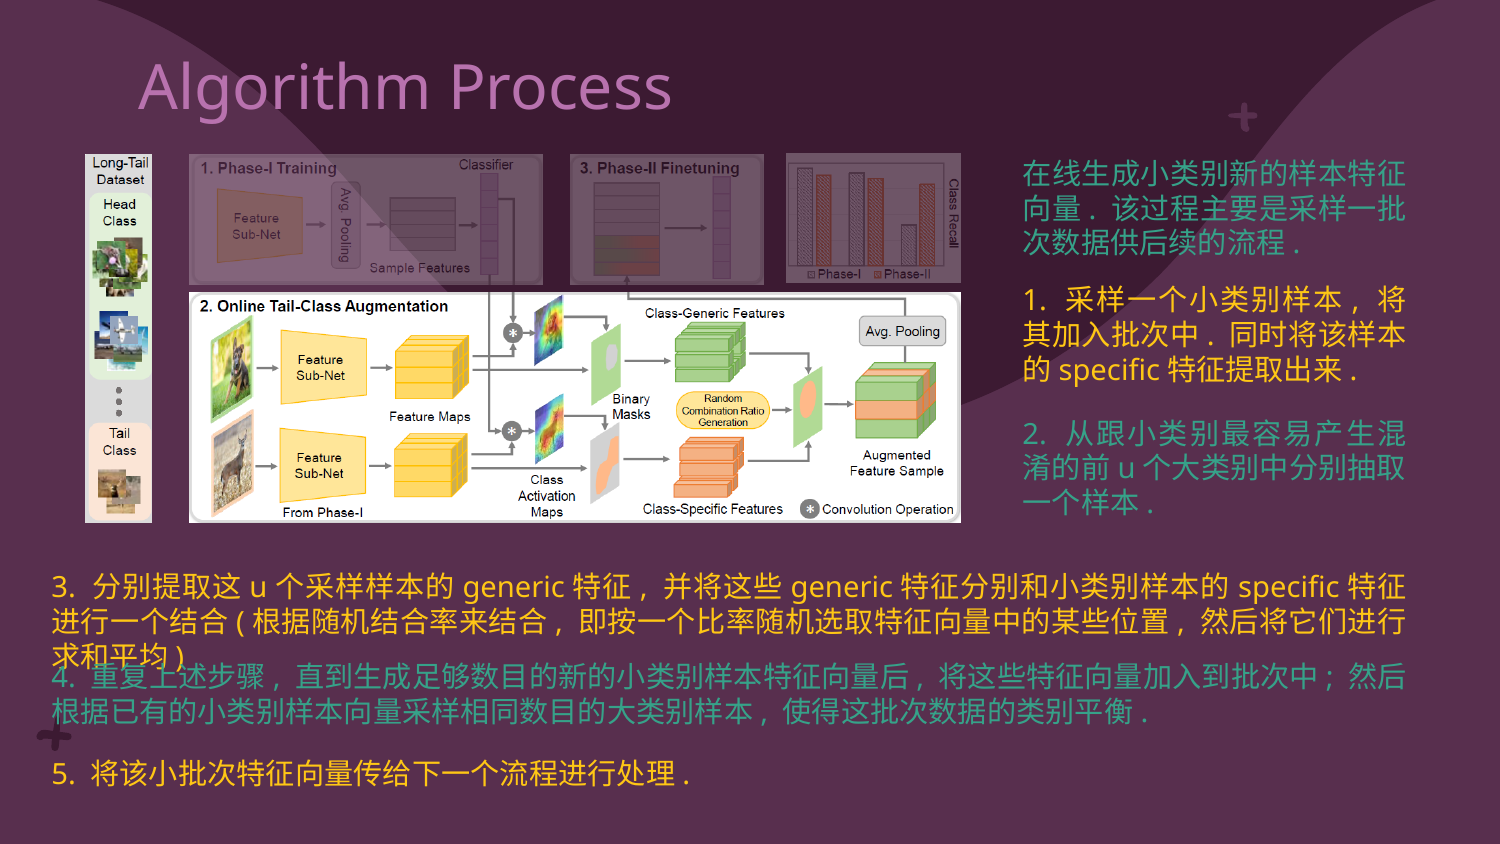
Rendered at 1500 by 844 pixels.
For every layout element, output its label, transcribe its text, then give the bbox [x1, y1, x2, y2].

text_box 4. 重复上述步骤, 直到生成足够数目的新的小类别样本特征向量后, 将这些特征向量加入到批次中; 然后根据已有的小类别样本向量采样相同数目的大类别样本, 使得这批次数据的类别平衡. [36, 651, 1422, 736]
title Algorithm Process [123, 32, 974, 130]
text_box 1. 采样一个小类别样本, 将其加入批次中. 同时将该样本的specific特征提取出来. [1007, 274, 1422, 394]
picture [189, 292, 961, 523]
picture [85, 154, 152, 523]
picture [570, 154, 764, 285]
text_box 2. 从跟小类别最容易产生混淆的前u个大类别中分别抽取一个样本. [1007, 407, 1422, 528]
picture [786, 152, 961, 284]
text_box 在线生成小类别新的样本特征向量. 该过程主要是采样一批次数据供后续的流程. [1007, 147, 1422, 268]
text_box 5. 将该小批次特征向量传给下一个流程进行处理. [36, 747, 1422, 798]
picture [188, 154, 543, 285]
text_box 3. 分别提取这u个采样样本的generic特征, 并将这些generic特征分别和小类别样本的specific特征进行一个结合(根据随机结合率来结合, 即按一个比率随机选取特征向量中的某些位置, 然后将它们进行求和平均) [36, 560, 1422, 651]
